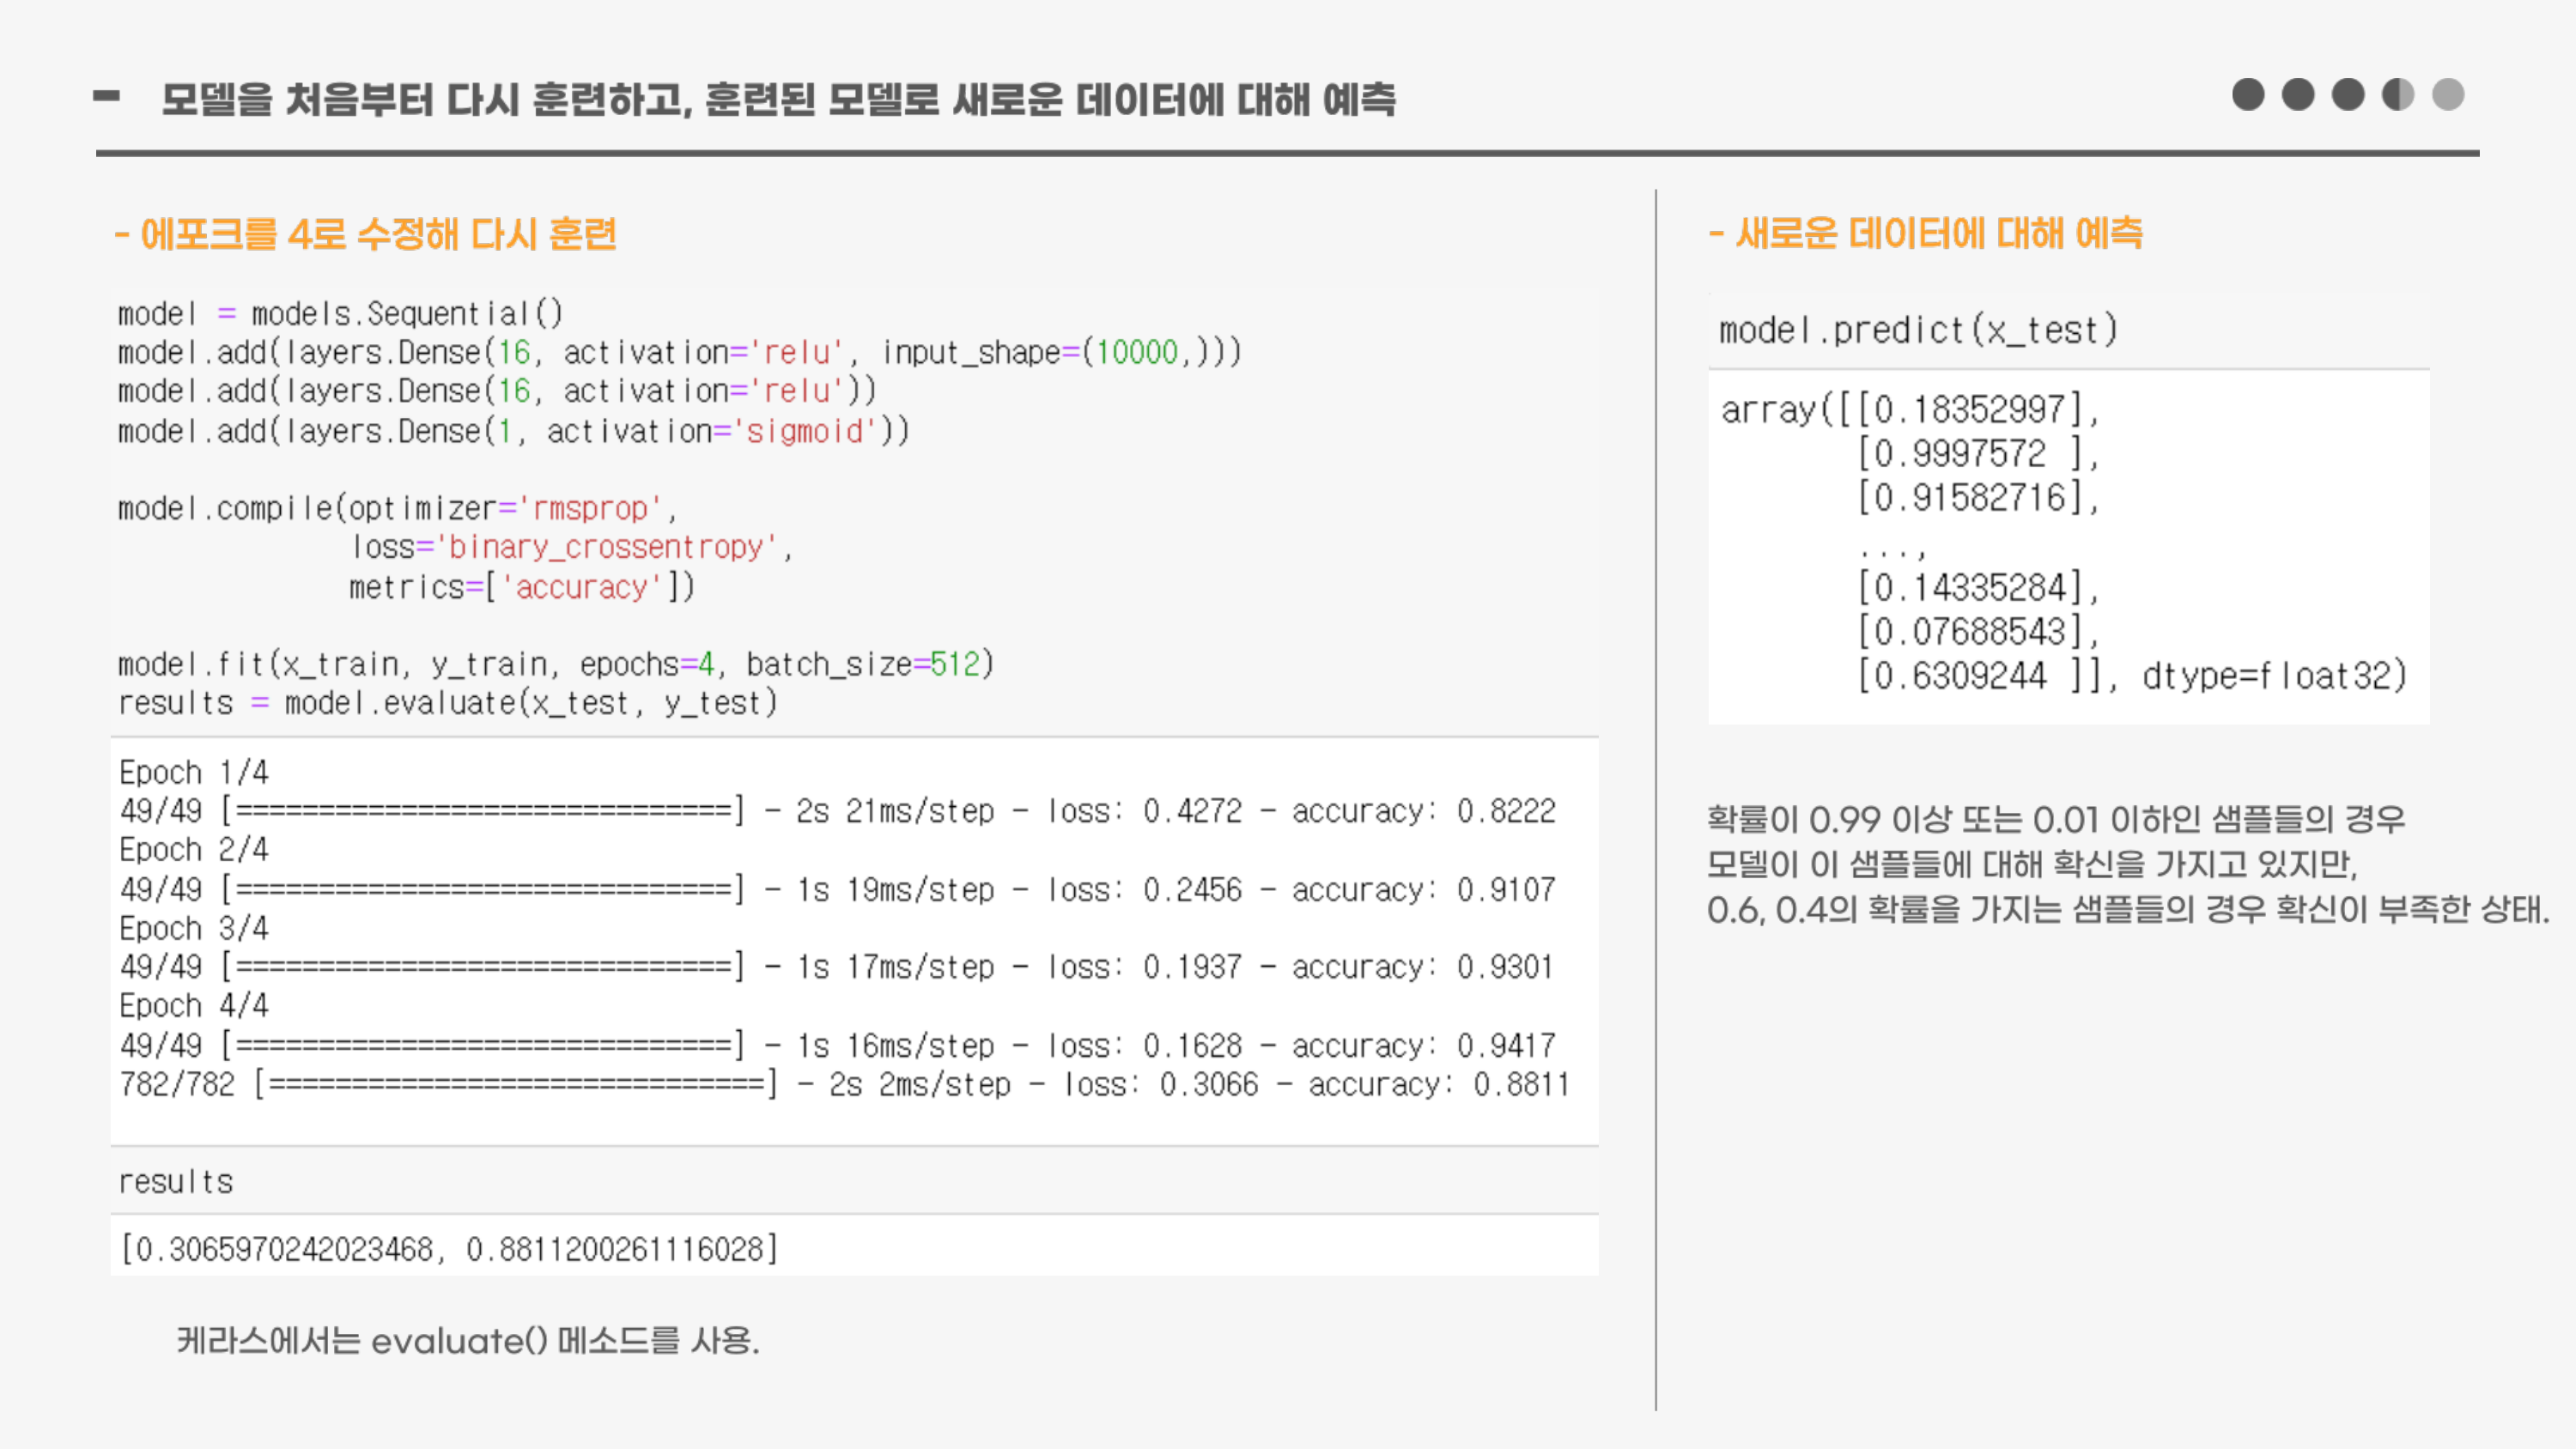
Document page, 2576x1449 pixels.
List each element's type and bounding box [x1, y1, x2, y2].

text_box [2232, 78, 2576, 112]
picture [1702, 795, 2567, 942]
picture [109, 207, 633, 267]
text_box [95, 141, 2480, 167]
text_box [111, 288, 1599, 1276]
picture [171, 1315, 777, 1370]
text_box [1709, 293, 2431, 724]
text_box [1045, 797, 1698, 803]
picture [80, 42, 1414, 138]
picture [1703, 206, 2159, 265]
